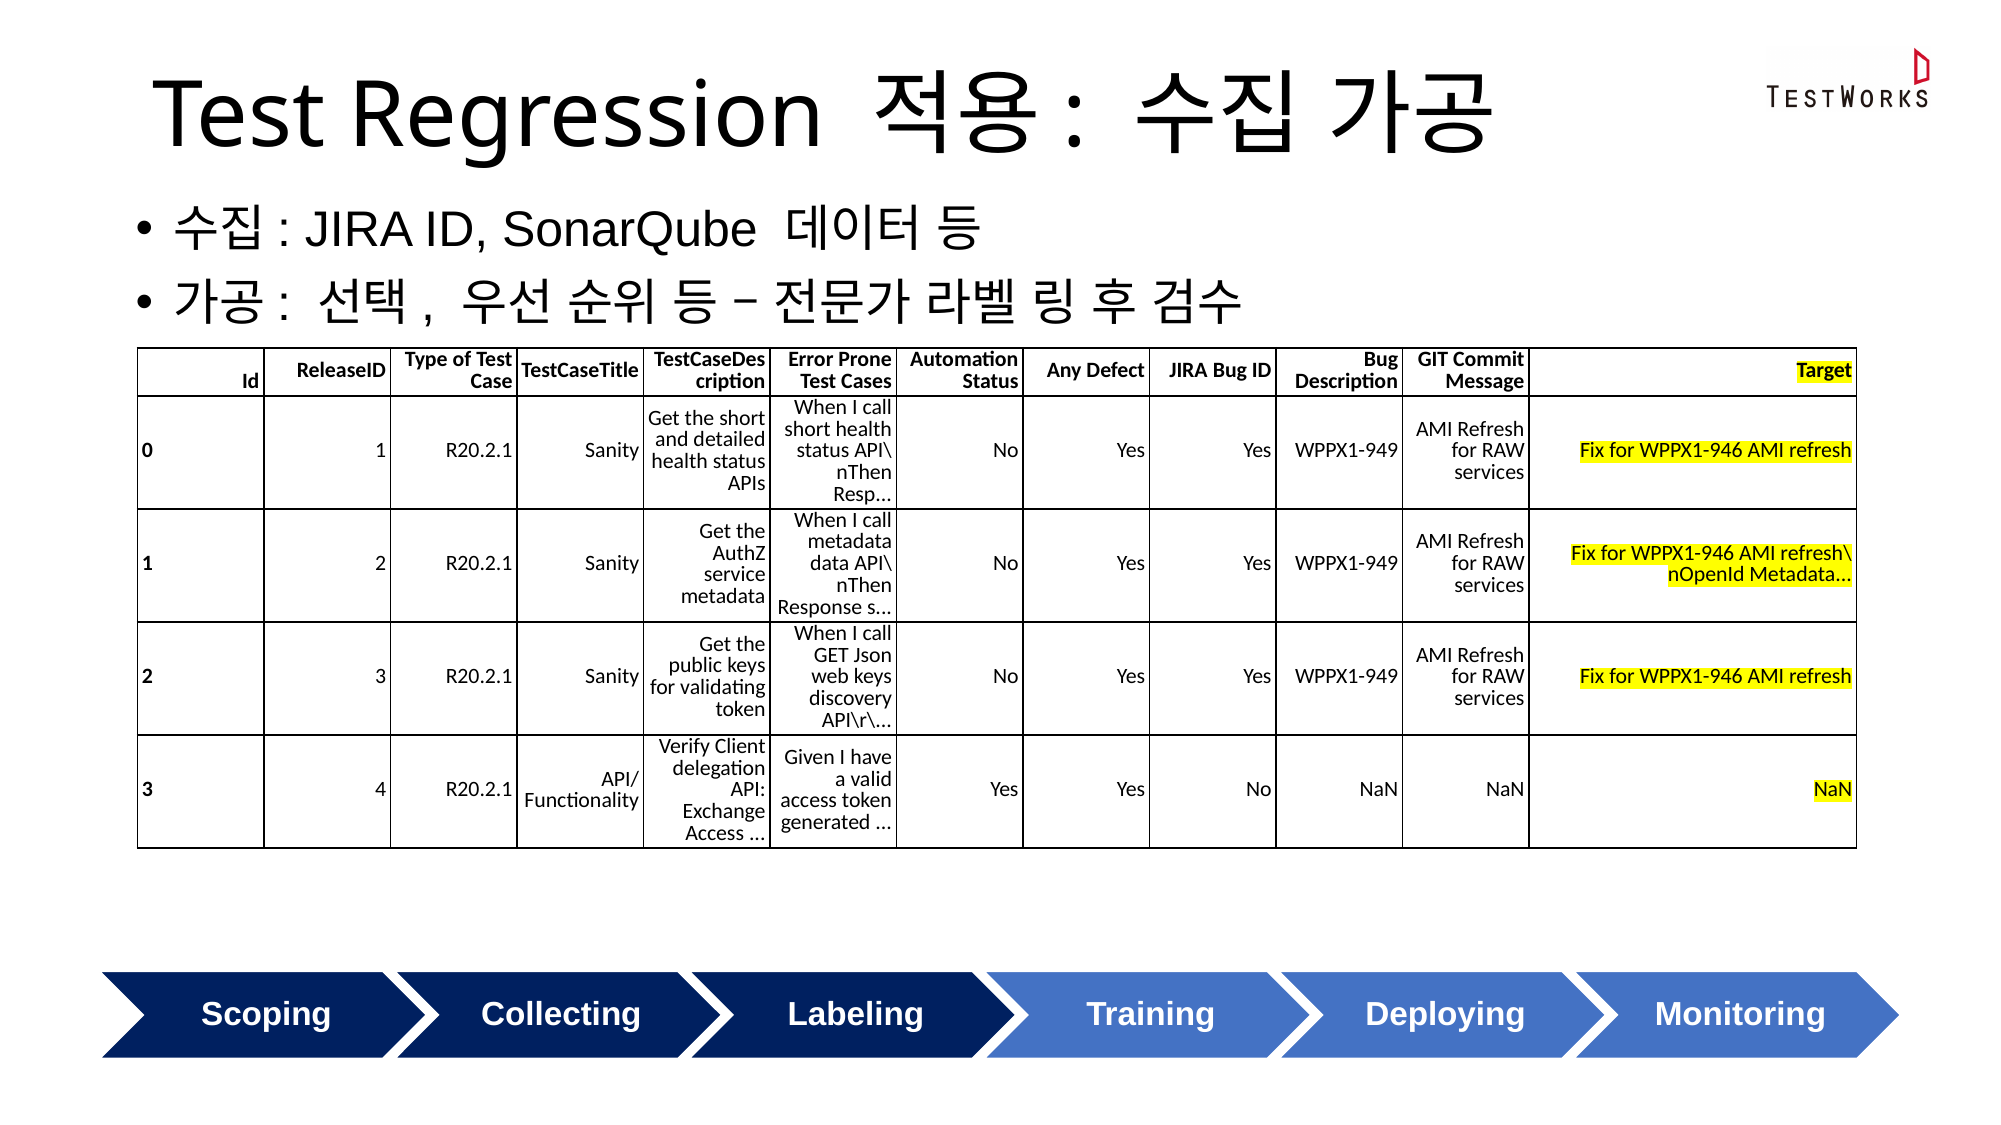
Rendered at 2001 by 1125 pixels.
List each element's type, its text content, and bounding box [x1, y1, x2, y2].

table_cell 0 [138, 397, 263, 508]
table_cell No [897, 510, 1022, 621]
table_cell WPPX1-949 [1277, 510, 1402, 621]
table_cell Yes [1024, 397, 1149, 508]
table_header Automation Status [897, 349, 1022, 395]
table_cell WPPX1-949 [1277, 623, 1402, 734]
table_cell Yes [1024, 623, 1149, 734]
table_cell R20.2.1 [391, 736, 516, 847]
table_cell Fix for WPPX1-946 AMI refresh\nOpenId Metadata... [1530, 510, 1856, 621]
table_cell Given I have a valid access token generated ... [771, 736, 896, 847]
table_cell When I call GET Json web keys discovery API\r\... [771, 623, 896, 734]
table_cell 2 [265, 510, 390, 621]
table_cell Yes [1150, 397, 1275, 508]
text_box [394, 971, 688, 1059]
table_header GIT Commit Message [1403, 349, 1528, 395]
table_cell Yes [1150, 623, 1275, 734]
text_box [1573, 971, 1901, 1059]
table_cell Sanity [518, 623, 643, 734]
table_cell No [897, 623, 1022, 734]
table_header Error Prone Test Cases [771, 349, 896, 395]
table_cell R20.2.1 [391, 397, 516, 508]
table_cell Yes [897, 736, 1022, 847]
table_header TestCaseTitle [518, 349, 643, 395]
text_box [99, 971, 394, 1059]
table_header Bug Description [1277, 349, 1402, 395]
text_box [1278, 971, 1573, 1059]
table_cell AMI Refresh for RAW services [1403, 510, 1528, 621]
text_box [688, 971, 1017, 1059]
table_cell API/Functionality [518, 736, 643, 847]
table_header Id [138, 349, 263, 395]
table_header ReleaseID [265, 349, 390, 395]
table_cell Fix for WPPX1-946 AMI refresh [1530, 397, 1856, 508]
table_cell Get the AuthZ service metadata [644, 510, 769, 621]
text_box 수집: JIRA ID, SonarQube 데이터 등 가공: 선택, 우선 순위 등 – 전문가 라벨 링 후 검수 [120, 195, 1720, 971]
table_cell R20.2.1 [391, 510, 516, 621]
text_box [1017, 971, 1278, 1059]
table_cell No [897, 397, 1022, 508]
table_cell Yes [1150, 510, 1275, 621]
text_box Test Regression 적용: 수집 가공 [137, 59, 1863, 278]
table_header Type of Test Case [391, 349, 516, 395]
table_cell R20.2.1 [391, 623, 516, 734]
table_cell Yes [1024, 510, 1149, 621]
table_cell 3 [265, 623, 390, 734]
table_cell Fix for WPPX1-946 AMI refresh [1530, 623, 1856, 734]
table_cell Yes [1024, 736, 1149, 847]
table_cell 1 [138, 510, 263, 621]
table_cell 2 [138, 623, 263, 734]
table_cell WPPX1-949 [1277, 397, 1402, 508]
table_cell 4 [265, 736, 390, 847]
table_cell NaN [1530, 736, 1856, 847]
table_cell Get the public keys for validating token [644, 623, 769, 734]
table_header JIRA Bug ID [1150, 349, 1275, 395]
table_cell NaN [1277, 736, 1402, 847]
table_cell 3 [138, 736, 263, 847]
table_header Target [1530, 349, 1856, 395]
table_cell Sanity [518, 510, 643, 621]
table_cell AMI Refresh for RAW services [1403, 397, 1528, 508]
table_cell NaN [1403, 736, 1528, 847]
table_cell Get the short and detailed health status APIs [644, 397, 769, 508]
table_header Any Defect [1024, 349, 1149, 395]
table_cell No [1150, 736, 1275, 847]
table_cell Verify Client delegation API: Exchange Access ... [644, 736, 769, 847]
table_cell Sanity [518, 397, 643, 508]
table_cell When I call short health status API\nThen Resp... [771, 397, 896, 508]
table_cell AMI Refresh for RAW services [1403, 623, 1528, 734]
table_cell 1 [265, 397, 390, 508]
table_header TestCaseDescription [644, 349, 769, 395]
picture [1766, 46, 1931, 112]
table_cell When I call metadata data API\nThen Response s... [771, 510, 896, 621]
